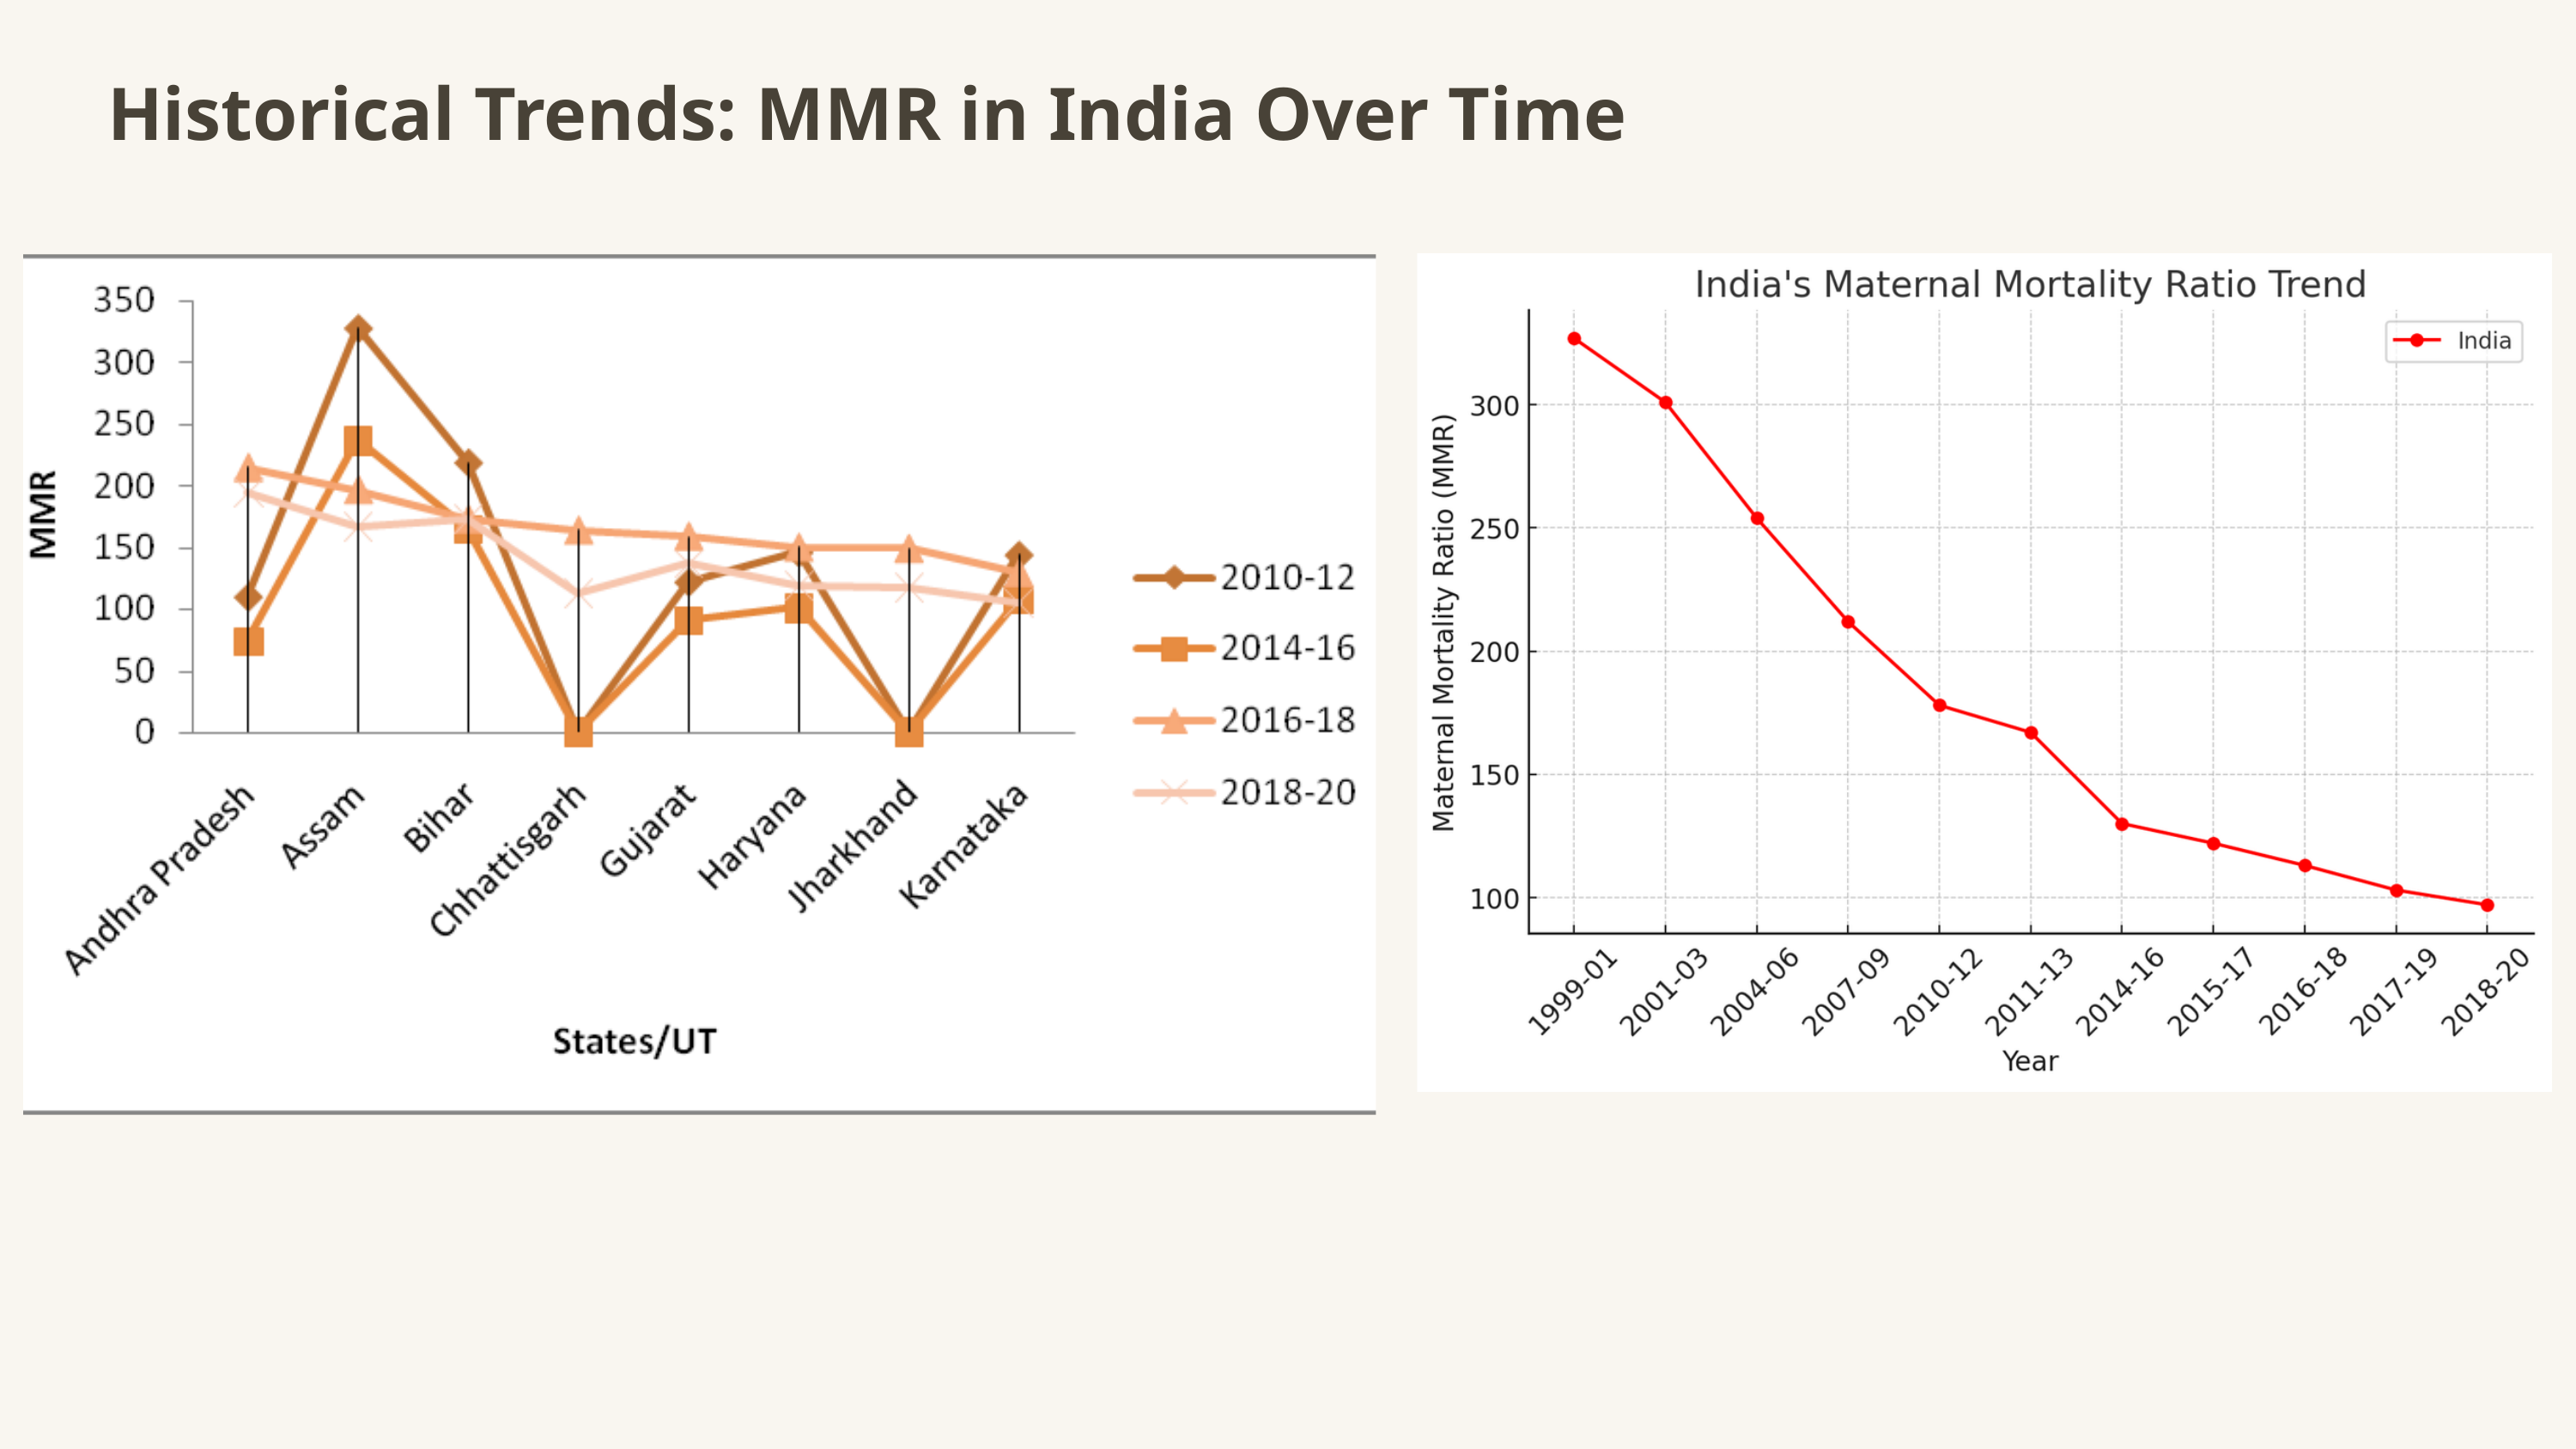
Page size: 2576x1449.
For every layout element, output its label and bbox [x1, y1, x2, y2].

text_box [106, 68, 2432, 185]
text_box [0, 0, 2576, 1449]
